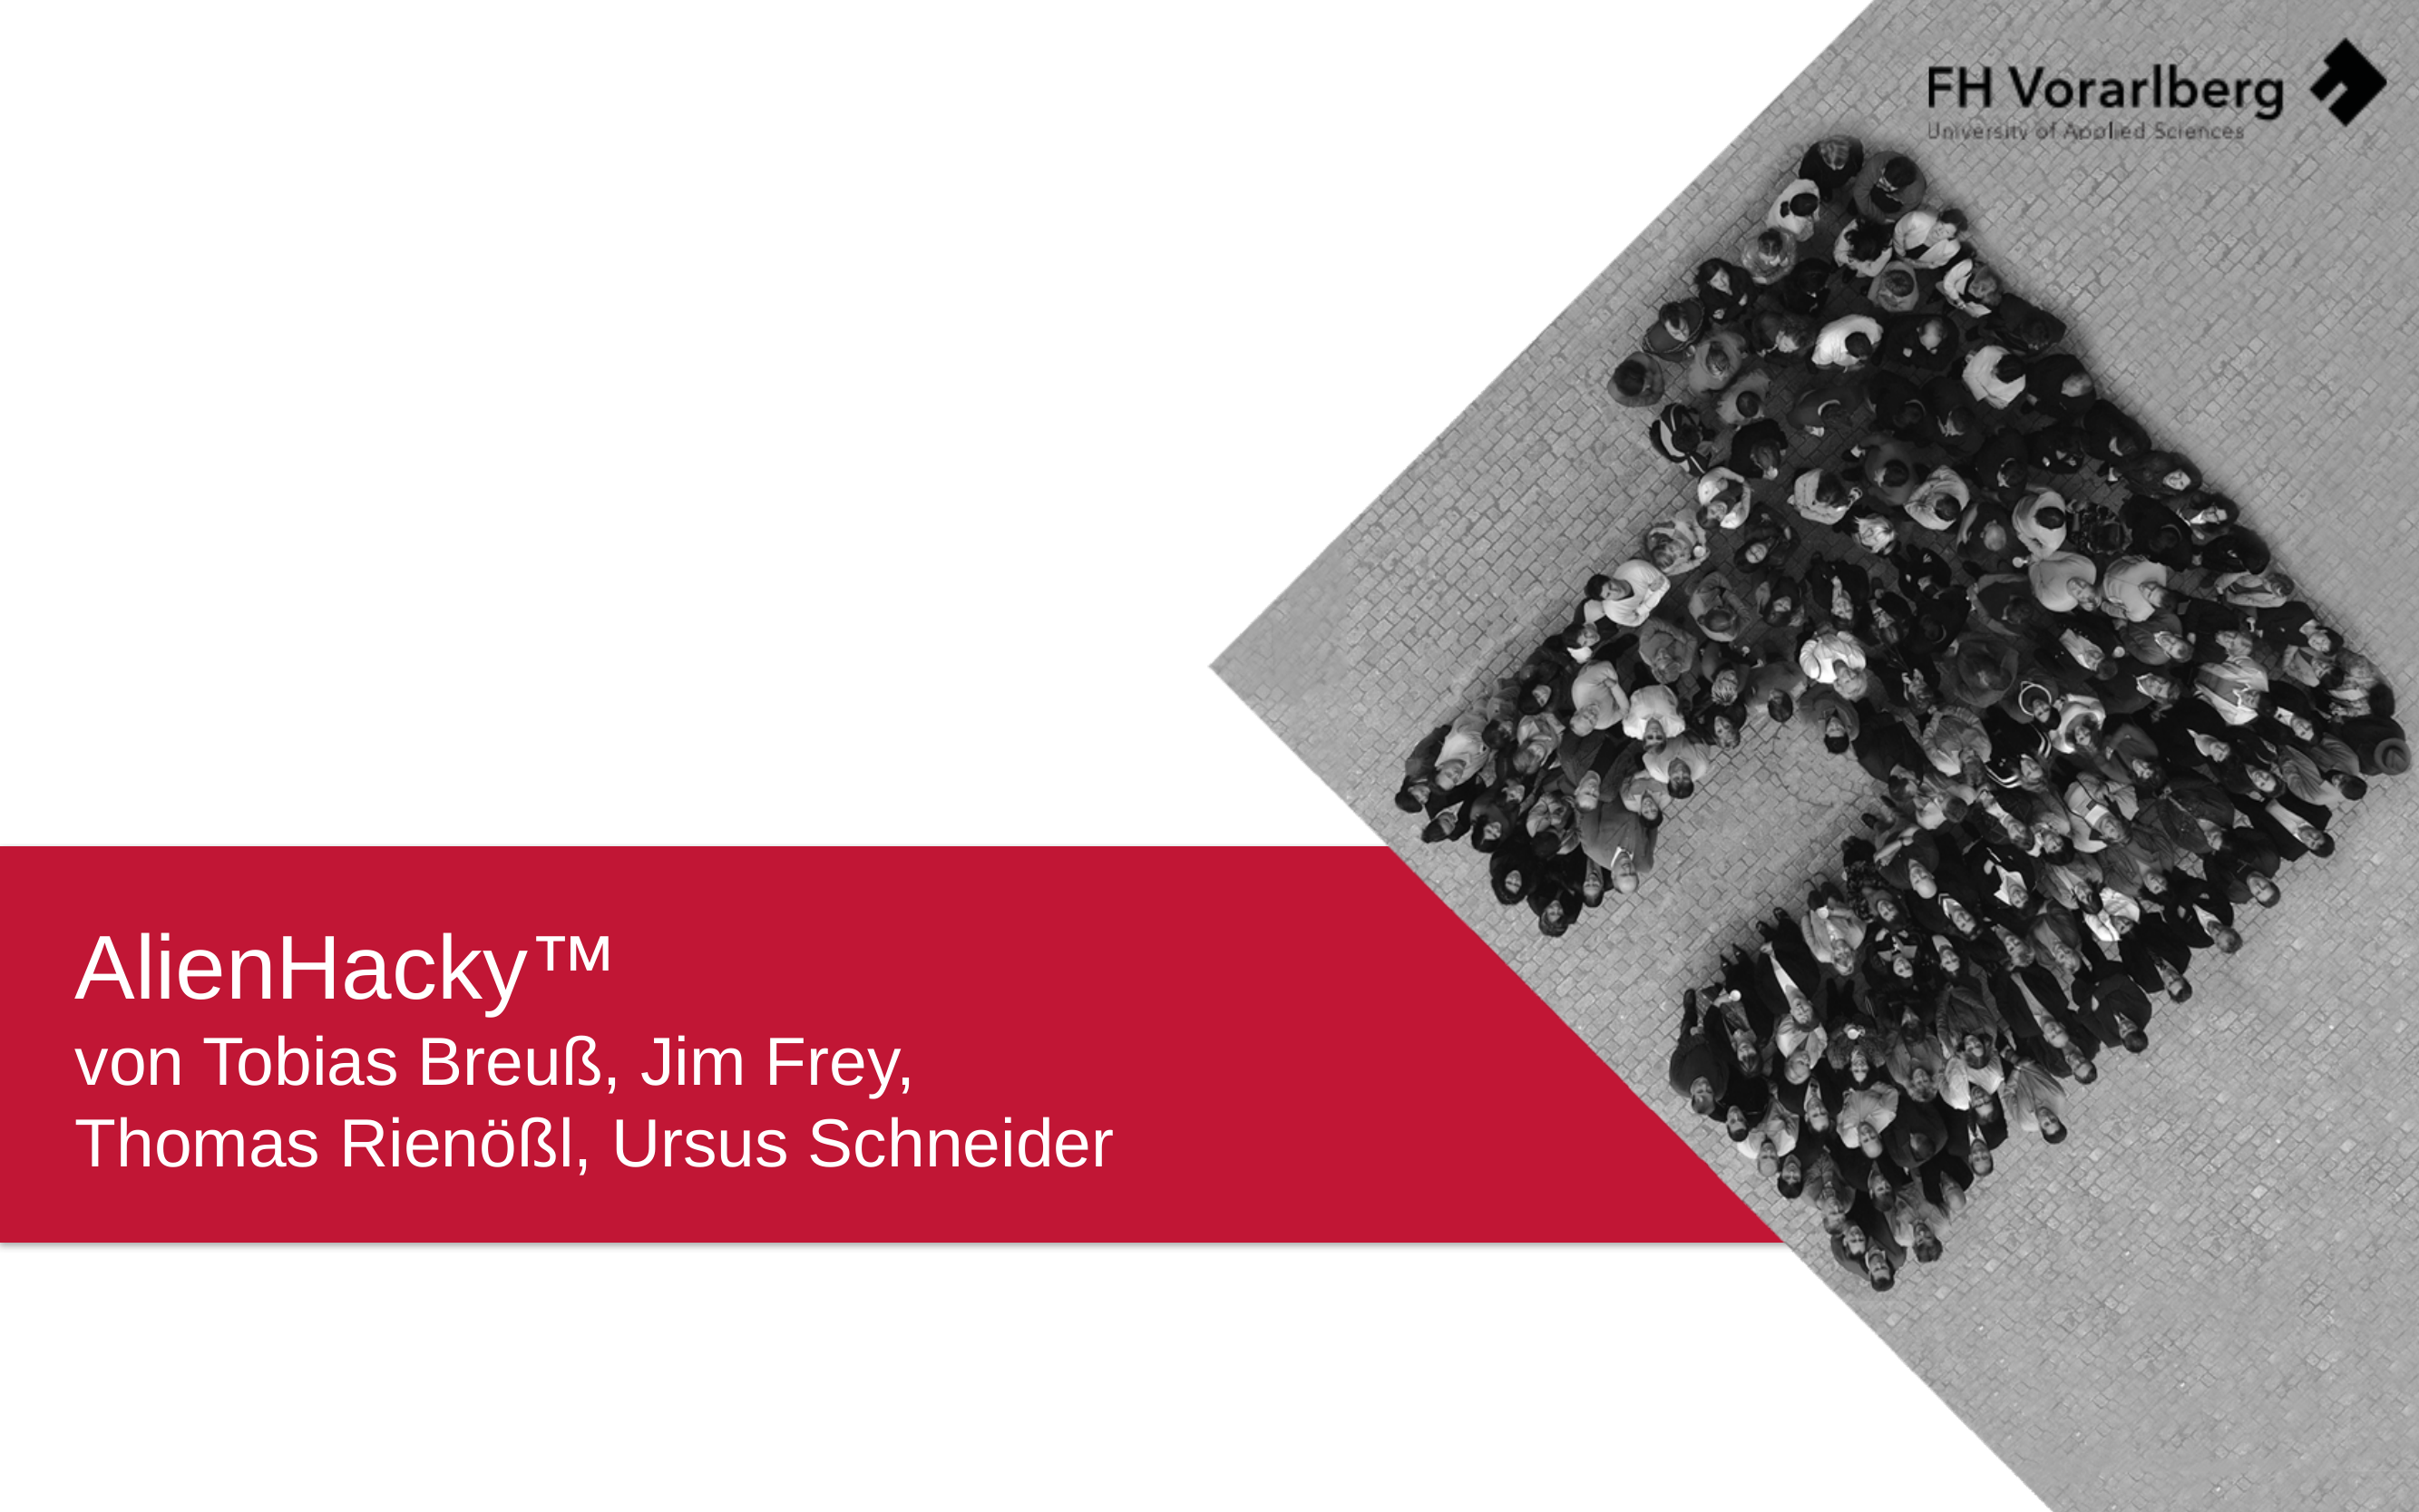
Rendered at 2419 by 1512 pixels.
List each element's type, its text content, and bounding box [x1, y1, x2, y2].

title AlienHacky™ von Tobias Breuß, Jim Frey, Thomas Rienößl, Ursus Schneider [21, 867, 1403, 1222]
picture [405, 0, 2419, 1512]
